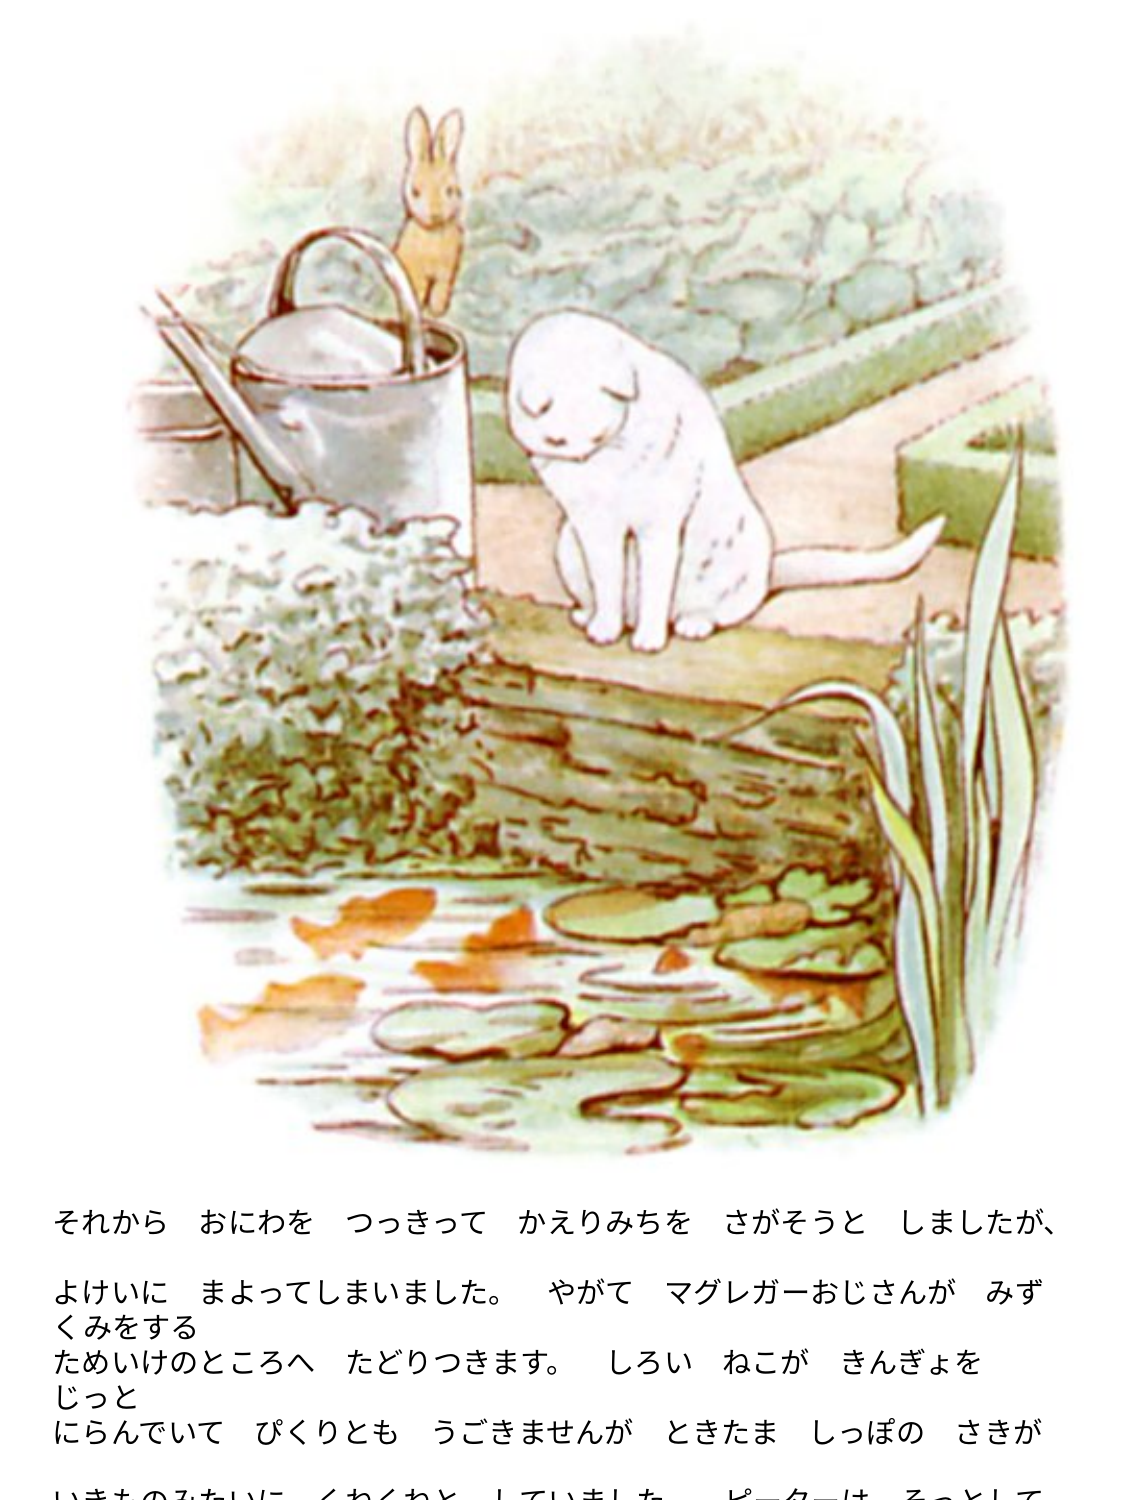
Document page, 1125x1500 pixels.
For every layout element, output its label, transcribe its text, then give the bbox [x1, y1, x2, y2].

text_box それから おにわを つっきって かえりみちを さがそうと しましたが、 よけいに まよってしまいました。 やがて マグレガーおじさんが みずくみをする ためいけのところへ たどりつきます。 しろい ねこが きんぎょを じっと にらんでいて ぴくりとも うごきませんが ときたま しっぽの さきが いきものみたいに くねくねと していました。 ピーターは そっとしておくのが いちばんだと おもいました。 いとこの ばにばにベンジャミンくんから ねこのことは それなりに きいていたのです。 [38, 1196, 1060, 1500]
picture [122, 18, 1084, 1173]
